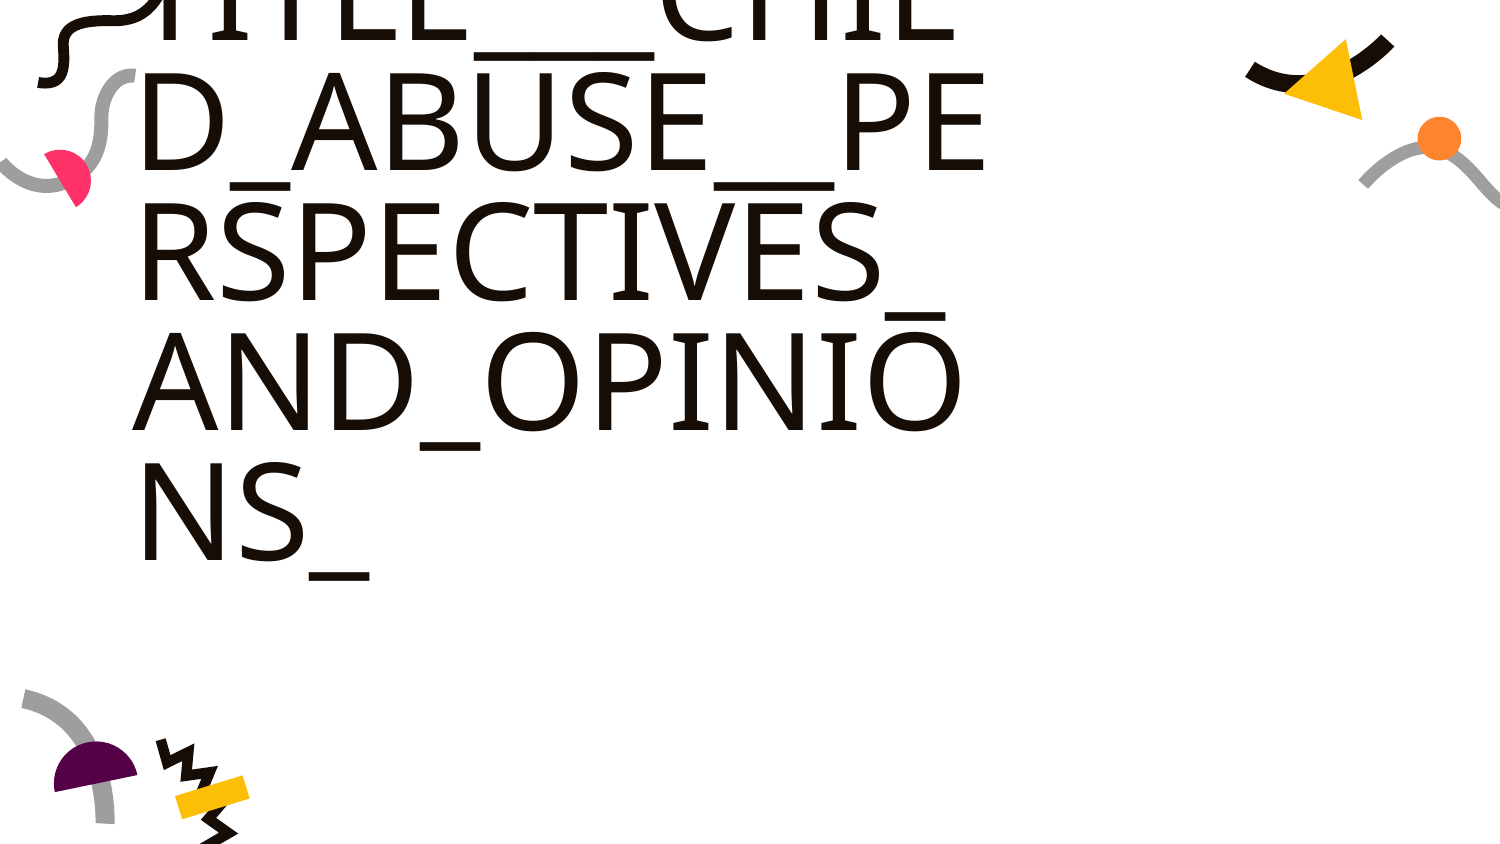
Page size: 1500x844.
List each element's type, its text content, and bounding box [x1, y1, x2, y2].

title TITLE___CHILD_ABUSE__PERSPECTIVES_AND_OPINIONS_ [116, 176, 1011, 602]
